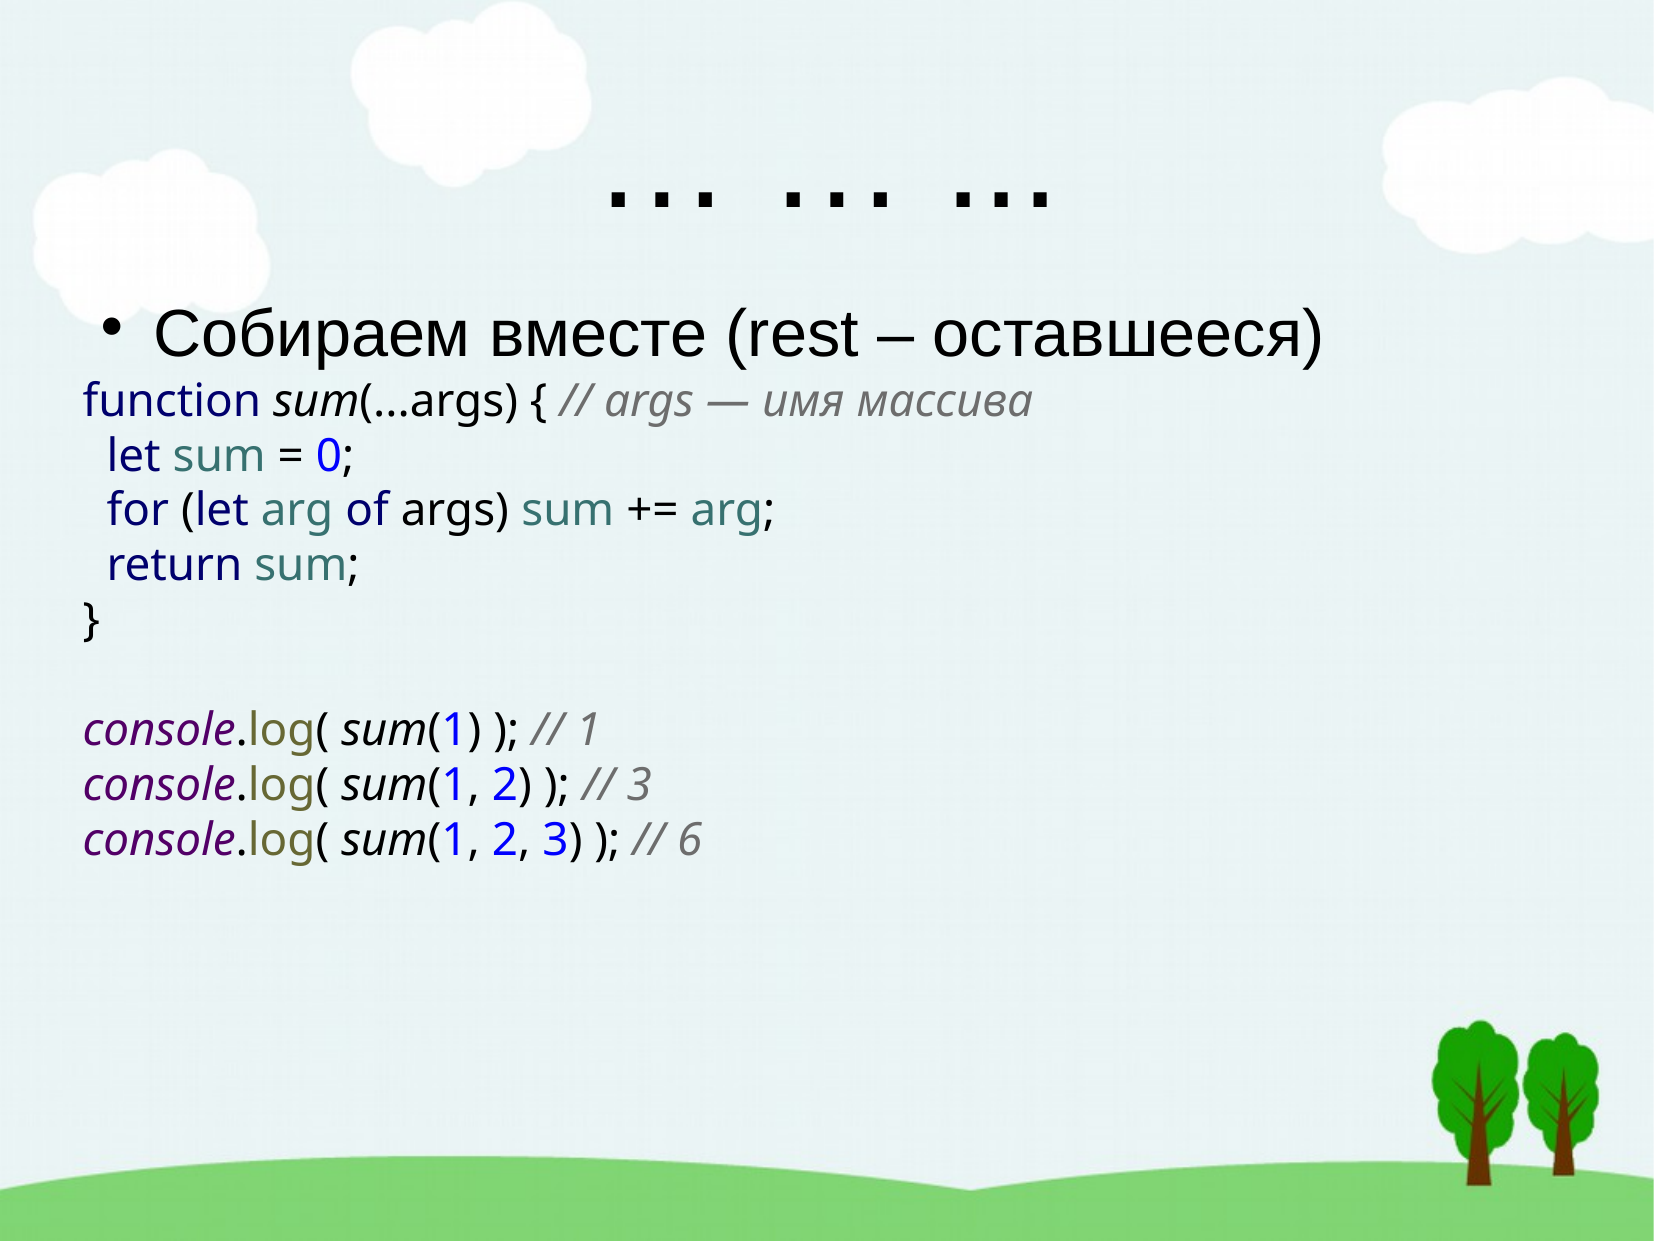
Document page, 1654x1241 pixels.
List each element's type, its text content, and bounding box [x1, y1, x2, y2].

picture [0, 0, 1654, 1241]
text_box Собираем вместе (rest – оставшееся) function sum(...args) { // args — имя массива let sum = 0; for (let arg of args) sum += arg; return sum; } console.log( sum(1) ); // 1 console.log( sum(1, 2) ); // 3 console.log( sum(1, 2, 3) ); // 6 [82, 290, 1571, 1087]
text_box … … ... [82, 49, 1571, 257]
